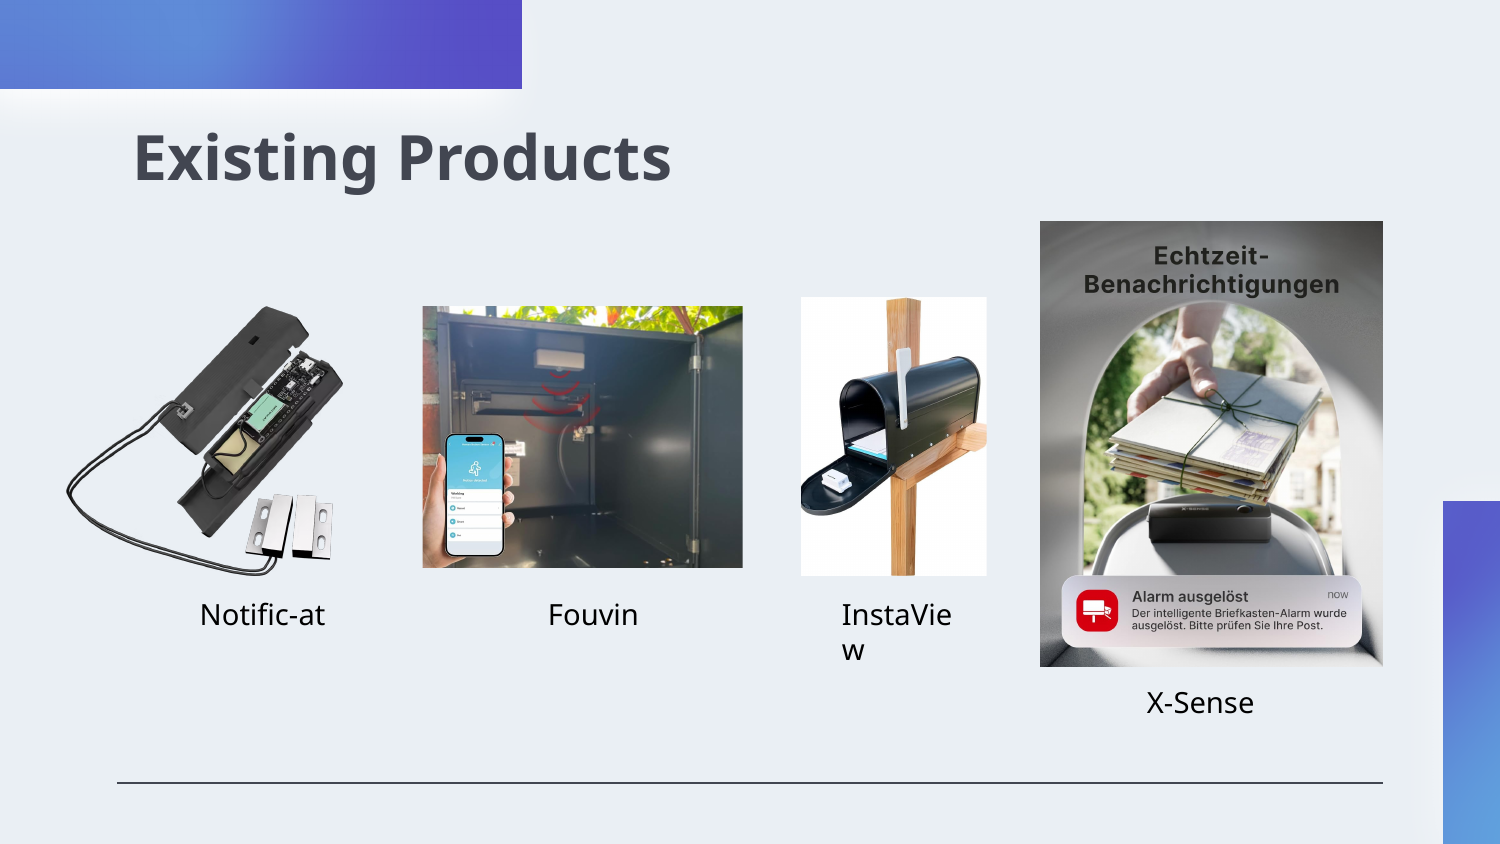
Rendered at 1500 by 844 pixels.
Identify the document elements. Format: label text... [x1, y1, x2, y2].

picture [422, 305, 743, 568]
title Existing Products [116, 113, 798, 208]
picture [59, 305, 345, 577]
picture [1443, 501, 1500, 844]
text_box Fouvin [533, 589, 693, 639]
text_box Notific-at [184, 589, 345, 639]
picture [0, 0, 522, 89]
picture [1040, 221, 1384, 667]
picture [800, 297, 987, 577]
text_box X-Sense [1132, 677, 1292, 727]
text_box InstaView [827, 589, 987, 674]
